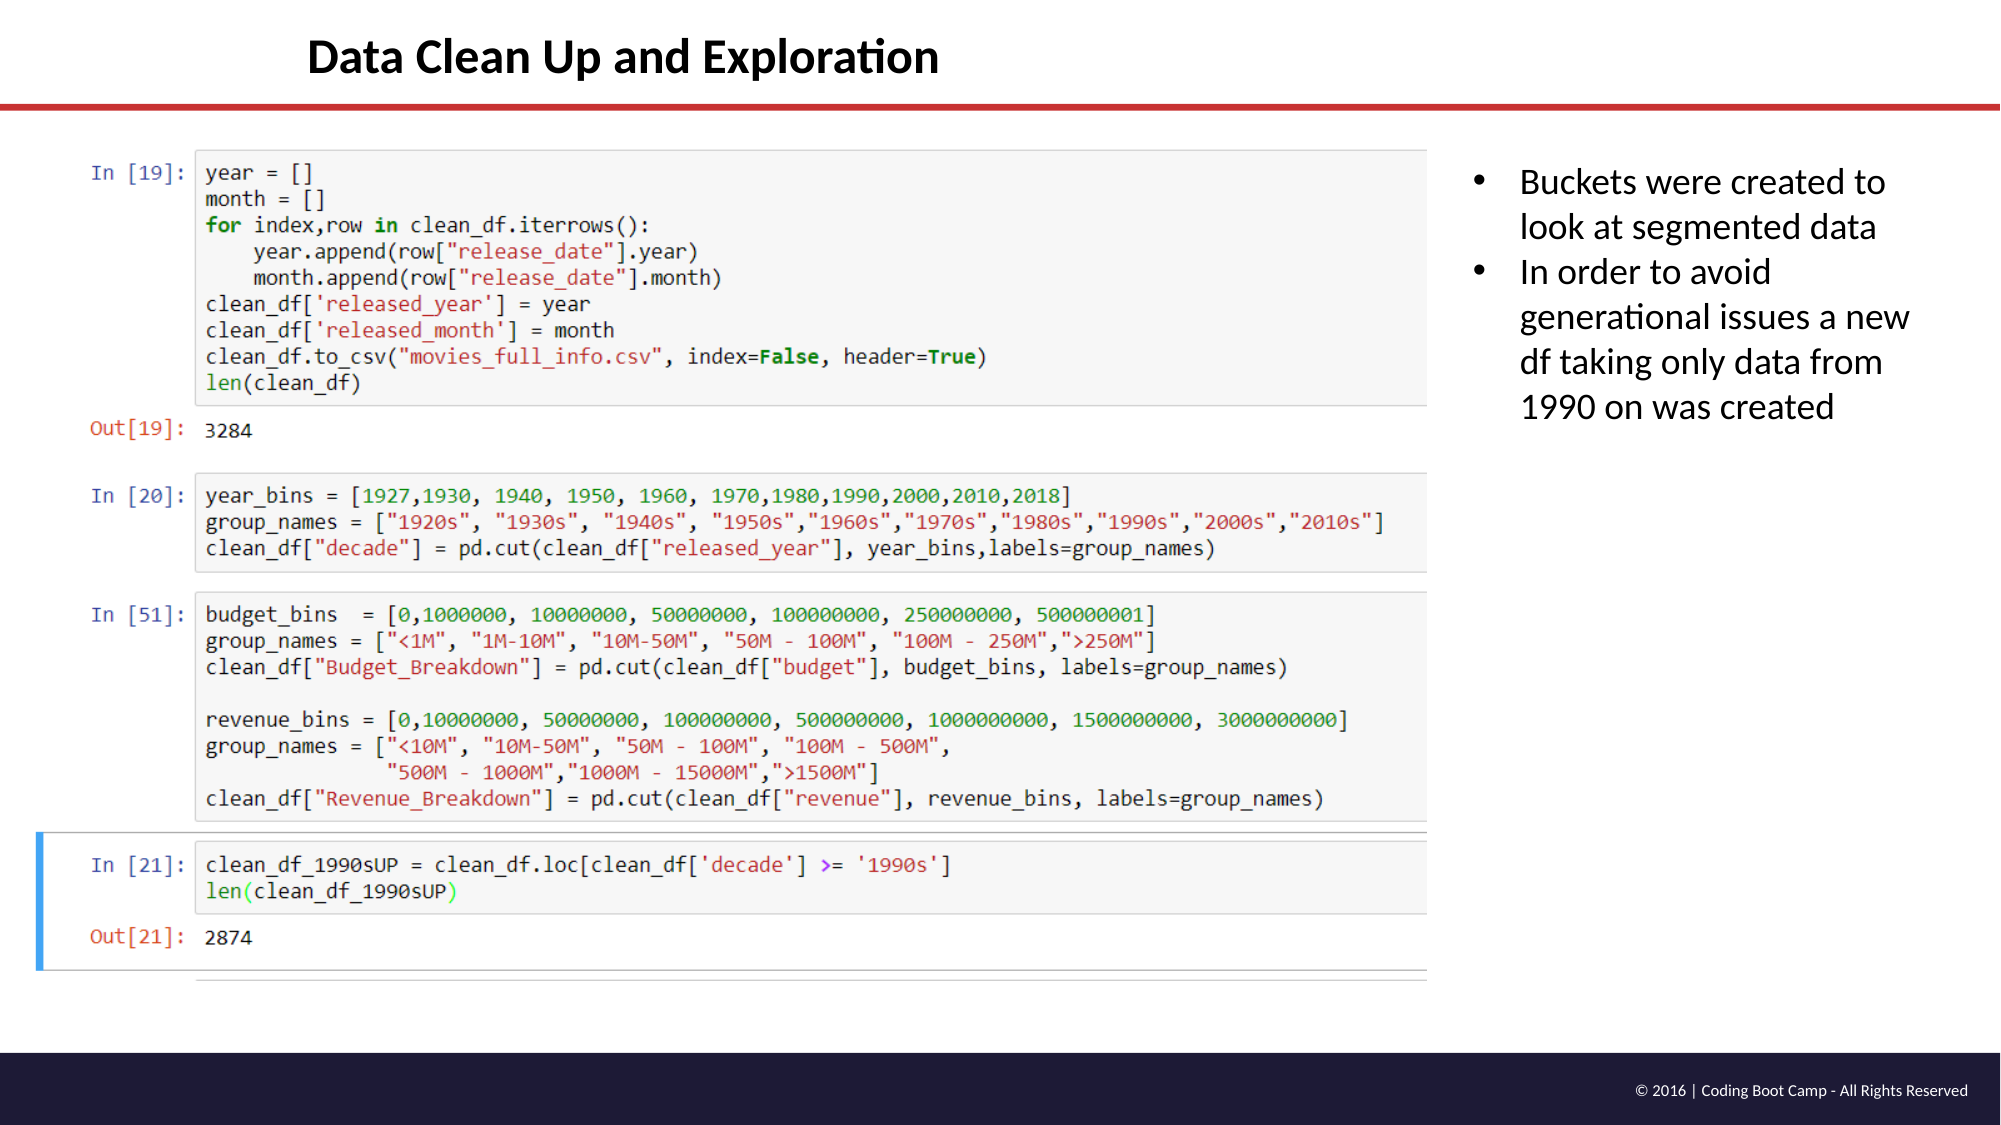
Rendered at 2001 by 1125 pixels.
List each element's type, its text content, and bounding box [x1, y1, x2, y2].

picture [31, 131, 1427, 981]
text_box Data Clean Up and Exploration [299, 16, 1413, 91]
text_box Buckets were created to look at segmented data In order to avoid generational issues a new df taking only data from 1990 on was created [1458, 149, 1948, 435]
